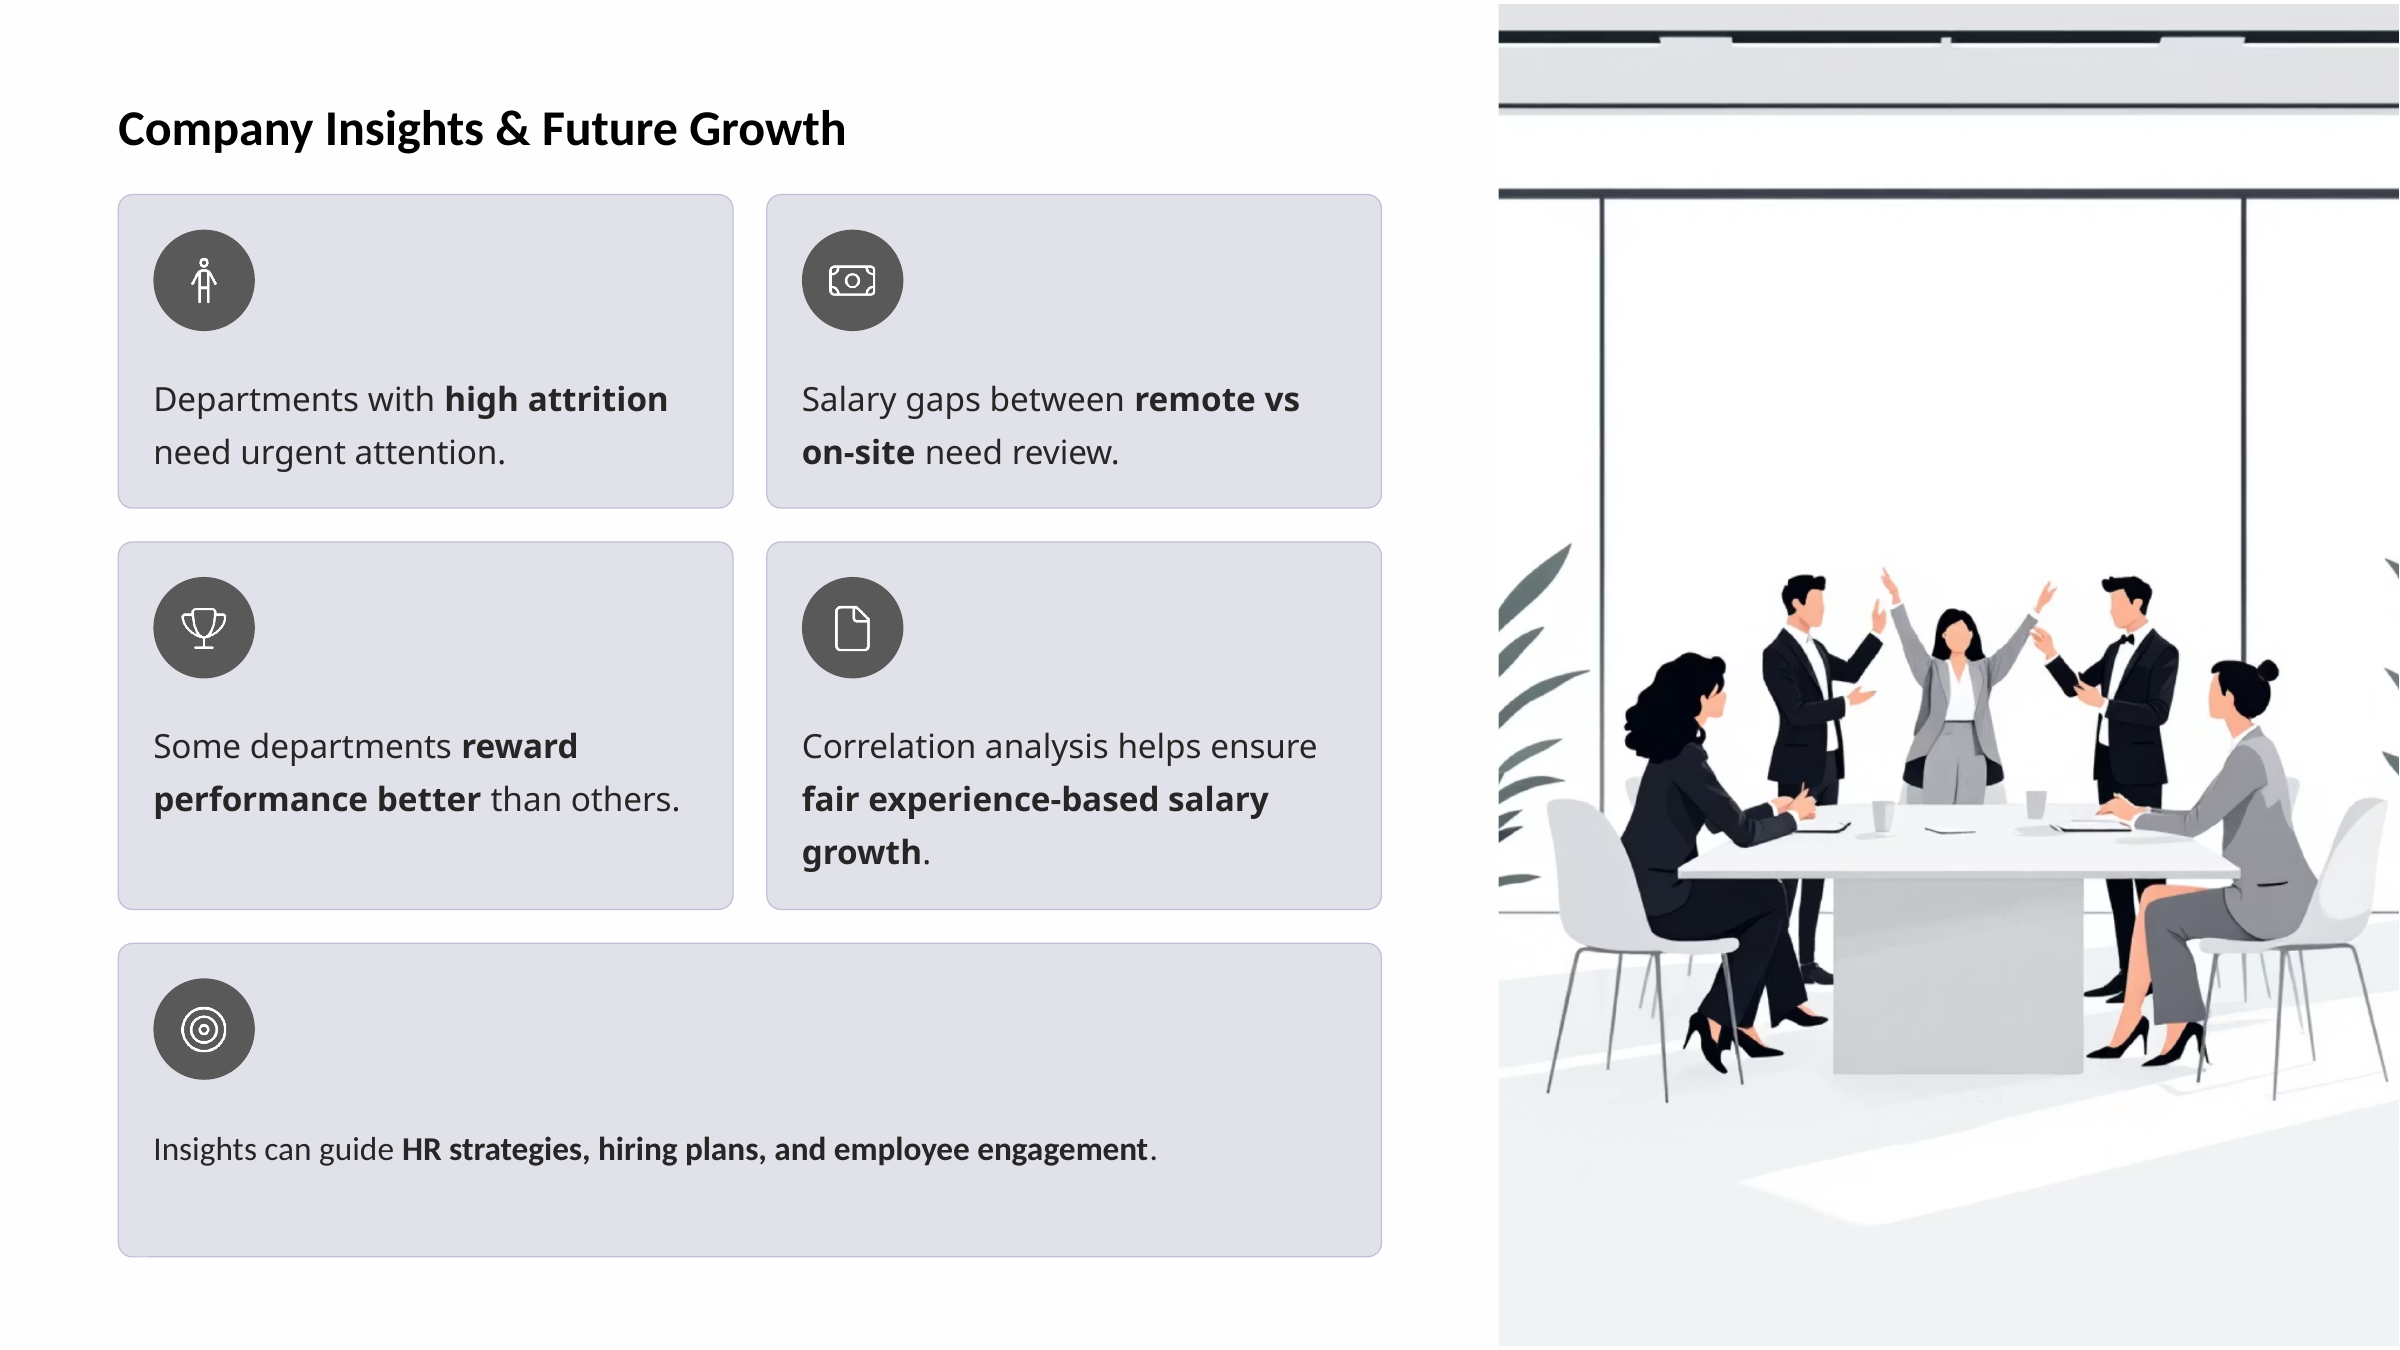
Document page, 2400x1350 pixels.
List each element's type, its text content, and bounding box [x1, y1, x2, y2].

text_box Correlation analysis helps ensure fair experience-based salary growth. [801, 712, 1347, 875]
text_box Salary gaps between remote vs on-site need review. [801, 364, 1347, 473]
picture [181, 599, 227, 657]
text_box [118, 541, 734, 910]
text_box [118, 194, 734, 509]
picture [829, 251, 876, 309]
text_box [153, 978, 255, 1080]
text_box Company Insights & Future Growth [118, 93, 978, 157]
text_box Departments with high attrition need urgent attention. [153, 364, 698, 473]
text_box [801, 576, 904, 679]
picture [1498, 3, 2400, 1346]
text_box [153, 229, 255, 332]
text_box [766, 541, 1382, 910]
text_box [766, 194, 1382, 509]
picture [829, 599, 876, 657]
text_box [118, 943, 1382, 1257]
text_box Some departments reward performance better than others. [153, 712, 698, 821]
text_box Insights can guide HR strategies, hiring plans, and employee engagement. [153, 1113, 1347, 1222]
text_box [153, 576, 255, 679]
picture [181, 251, 227, 309]
text_box [801, 229, 904, 332]
picture [181, 1000, 227, 1058]
